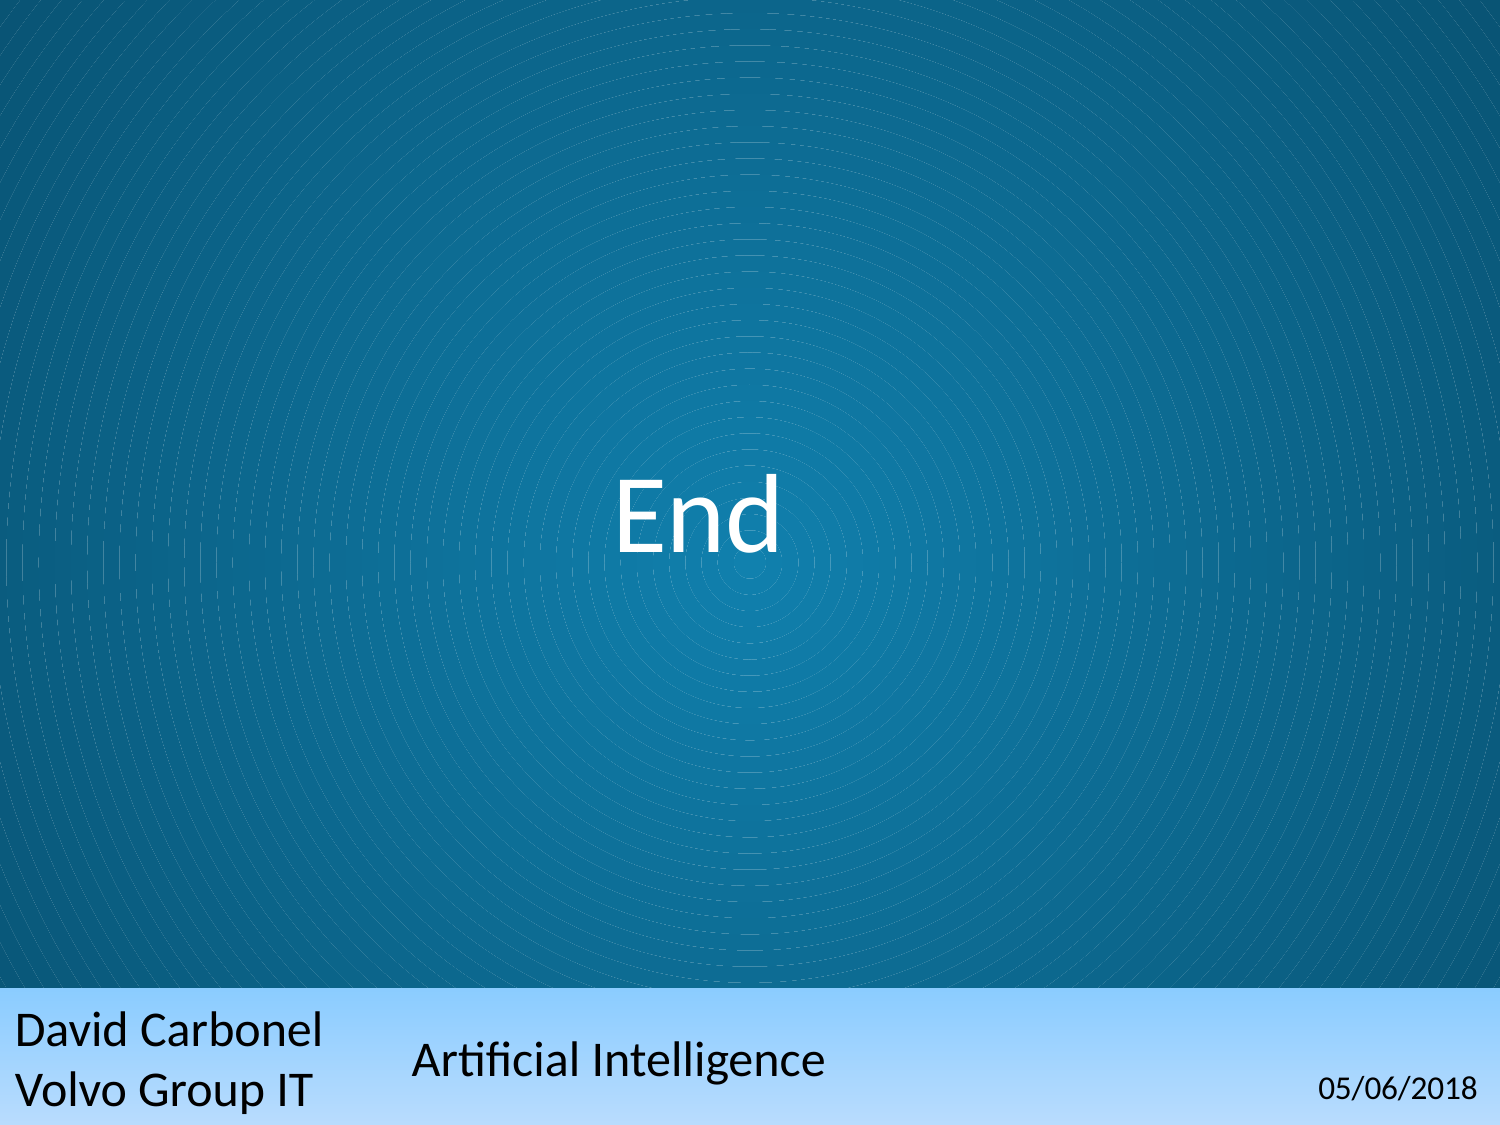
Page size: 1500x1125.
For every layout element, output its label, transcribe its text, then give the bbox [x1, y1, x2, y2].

text_box 05/06/2018 [1303, 1059, 1493, 1114]
text_box [0, 987, 1500, 1125]
text_box Artificial Intelligence [396, 1018, 842, 1094]
text_box David Carbonel Volvo Group IT [0, 988, 365, 1124]
text_box End [351, 432, 1046, 583]
